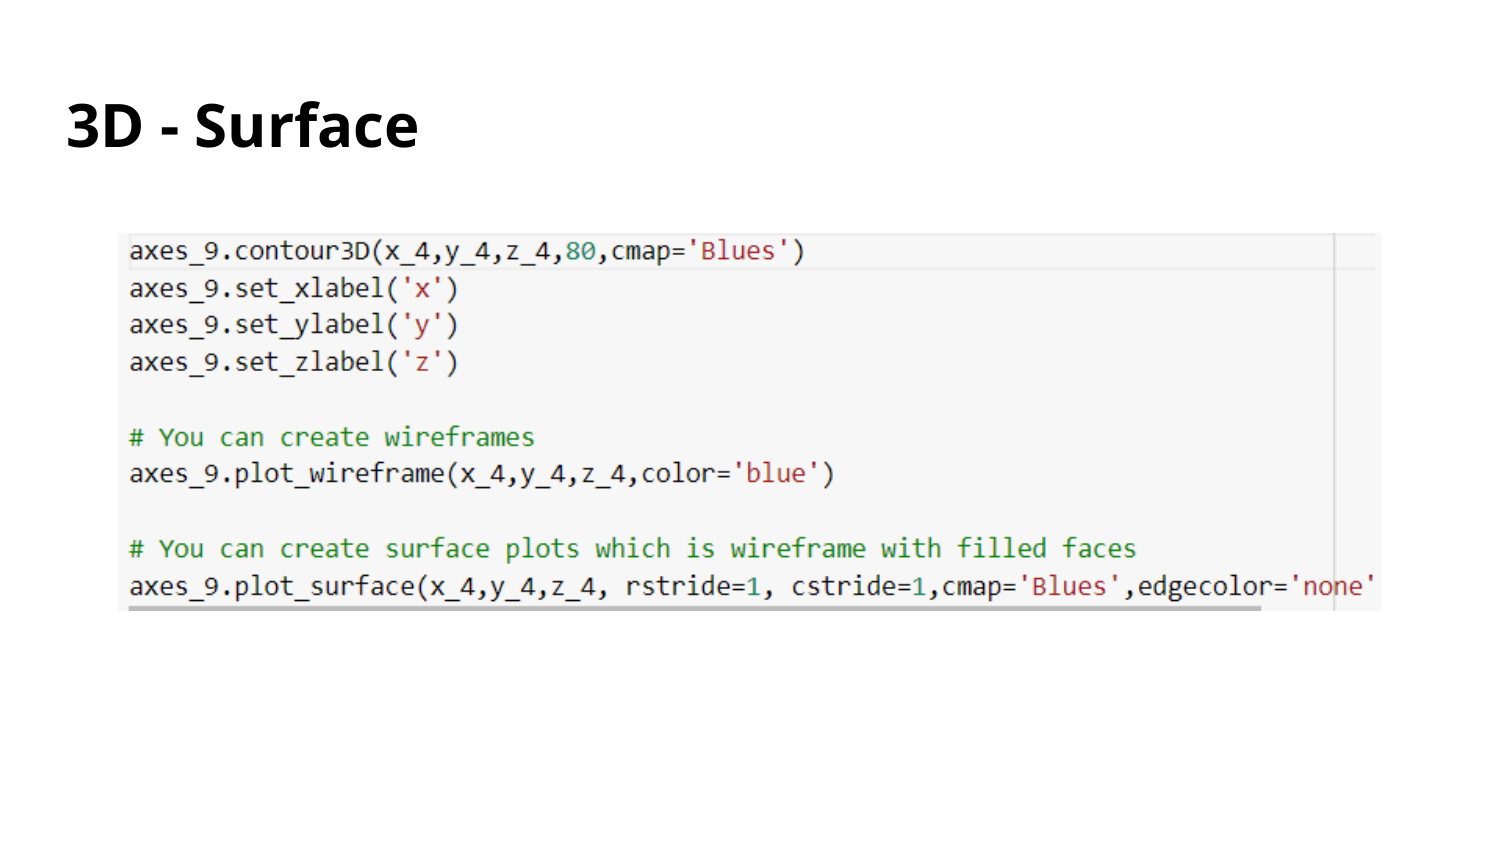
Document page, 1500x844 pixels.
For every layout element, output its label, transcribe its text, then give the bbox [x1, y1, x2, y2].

picture [118, 233, 1382, 611]
title 3D - Surface [51, 72, 1449, 176]
